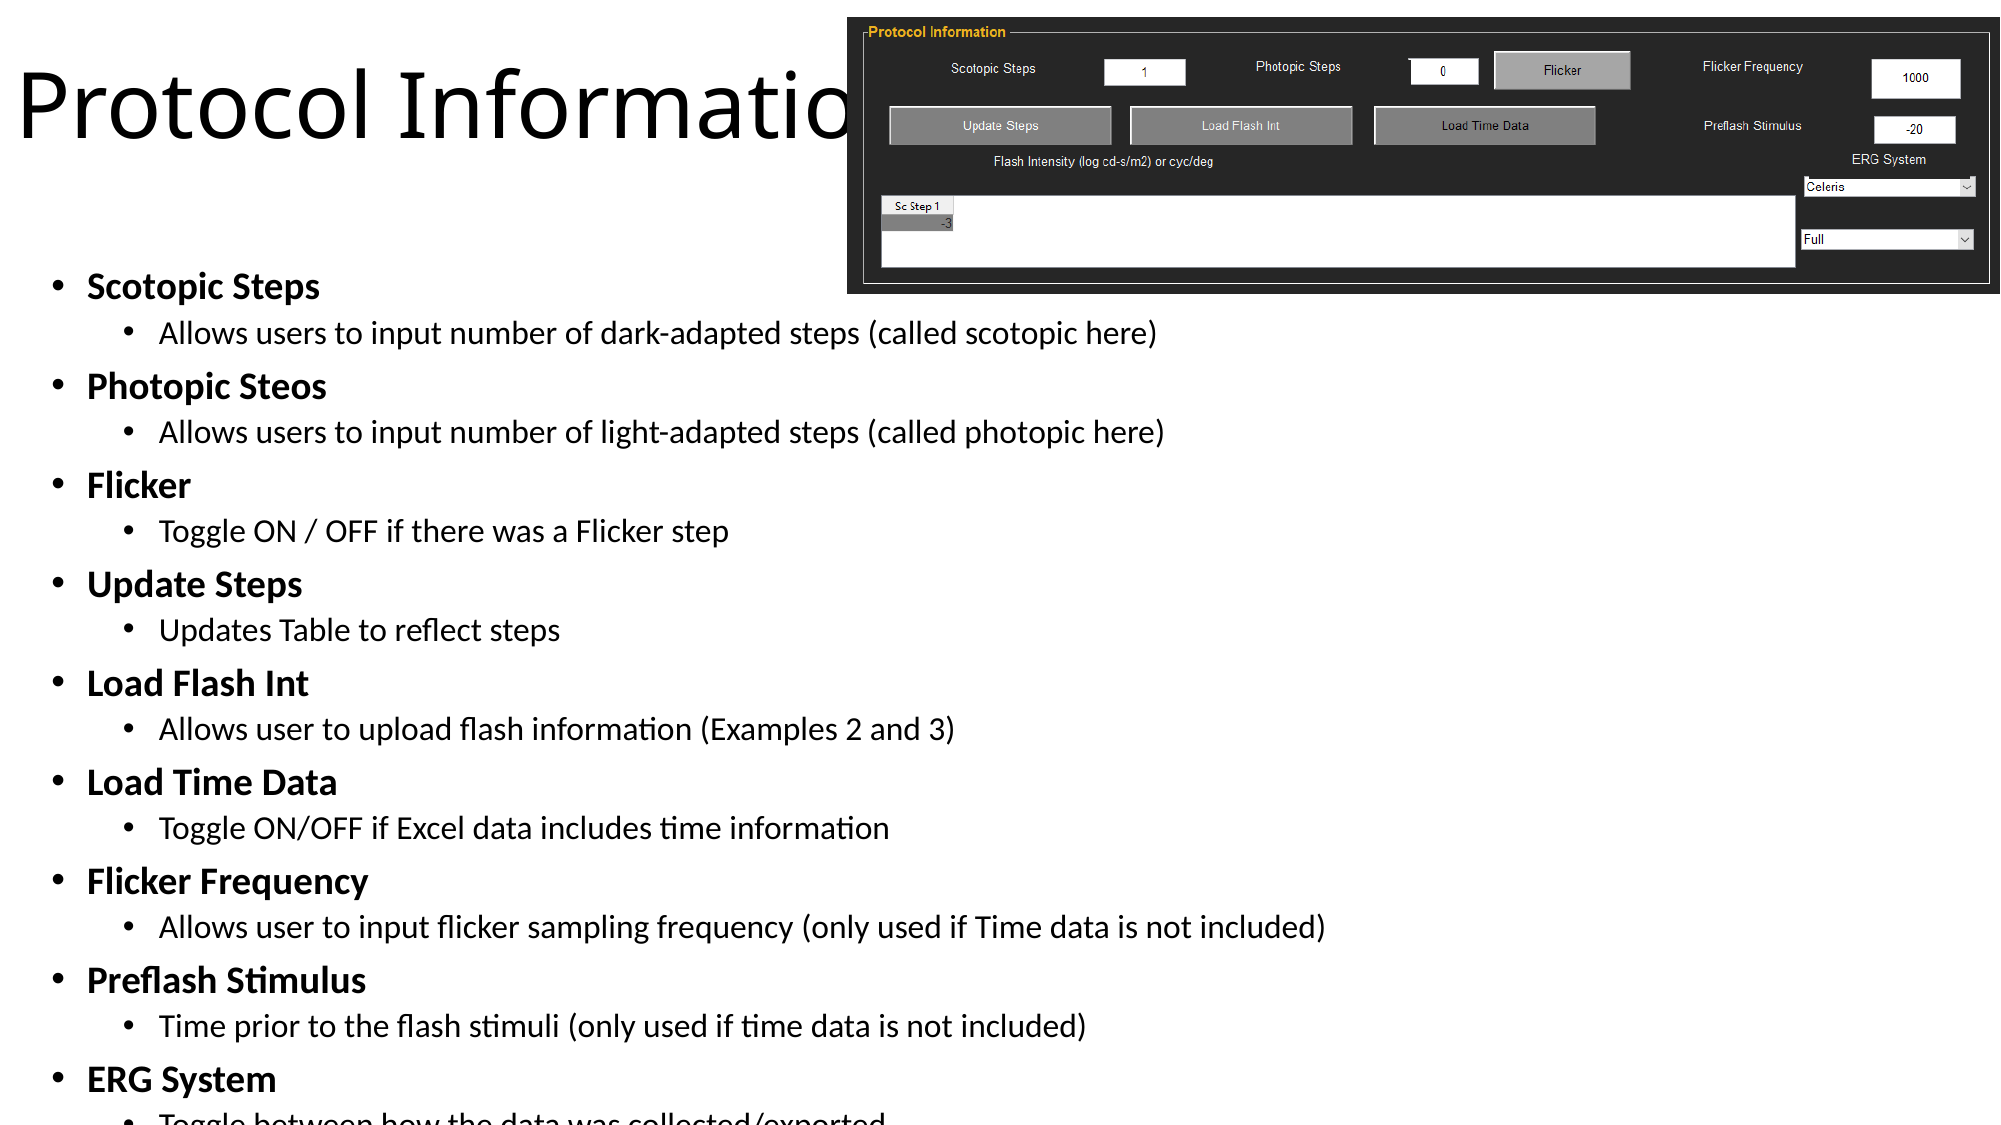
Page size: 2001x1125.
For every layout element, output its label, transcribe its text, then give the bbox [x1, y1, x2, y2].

picture [847, 17, 2000, 295]
title Protocol Information [0, 0, 1725, 218]
list Scotopic Steps Allows users to input number of dark-adapted steps (called scotopic here) Photopic Steos Allows users to input number of light-adapted steps (called photopic here) Flicker Toggle ON / OFF if there was a Flicker step Update Steps Updates Table to reflect steps Load Flash Int Allows user to upload flash information (Examples 2 and 3) Load Time Data Toggle ON/OFF if Excel data includes time information Flicker Frequency Allows user to input flicker sampling frequency (only used if Time data is not included) Preflash Stimulus Time prior to the flash stimuli (only used if time data is not included) ERG System Toggle between how the data was collected/exported [36, 258, 1892, 1125]
